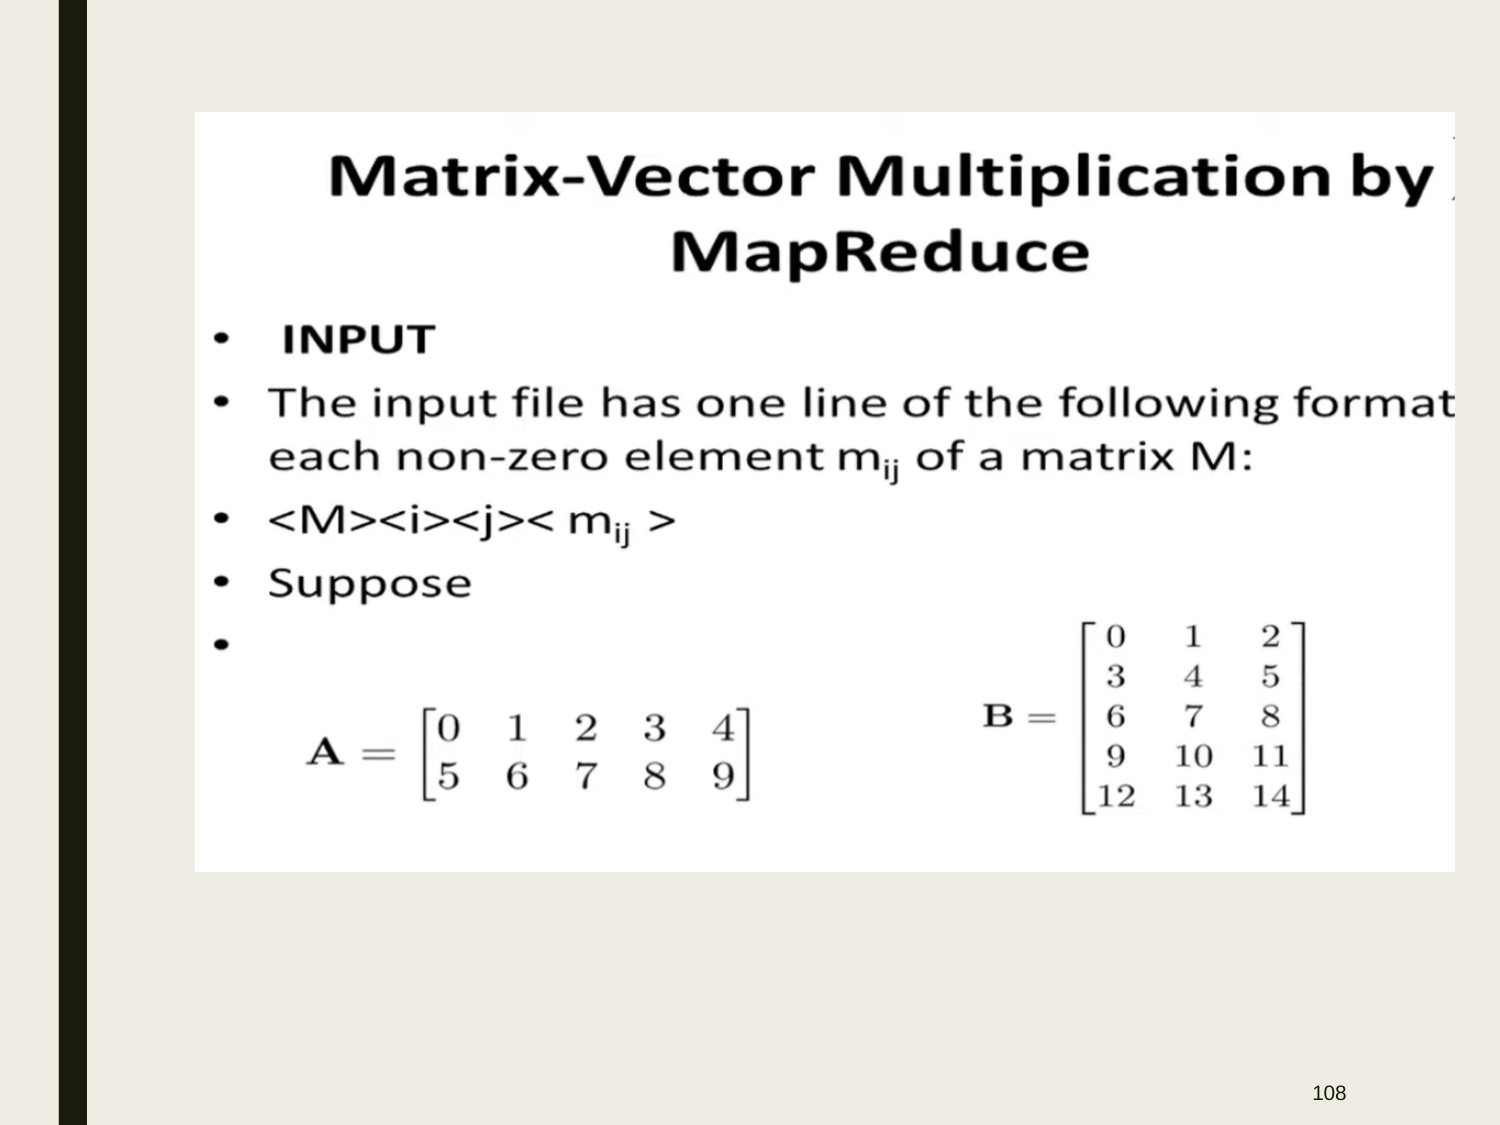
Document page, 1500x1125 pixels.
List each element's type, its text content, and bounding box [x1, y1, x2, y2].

slide_number ‹#› [1165, 1058, 1362, 1125]
picture [194, 112, 1456, 872]
